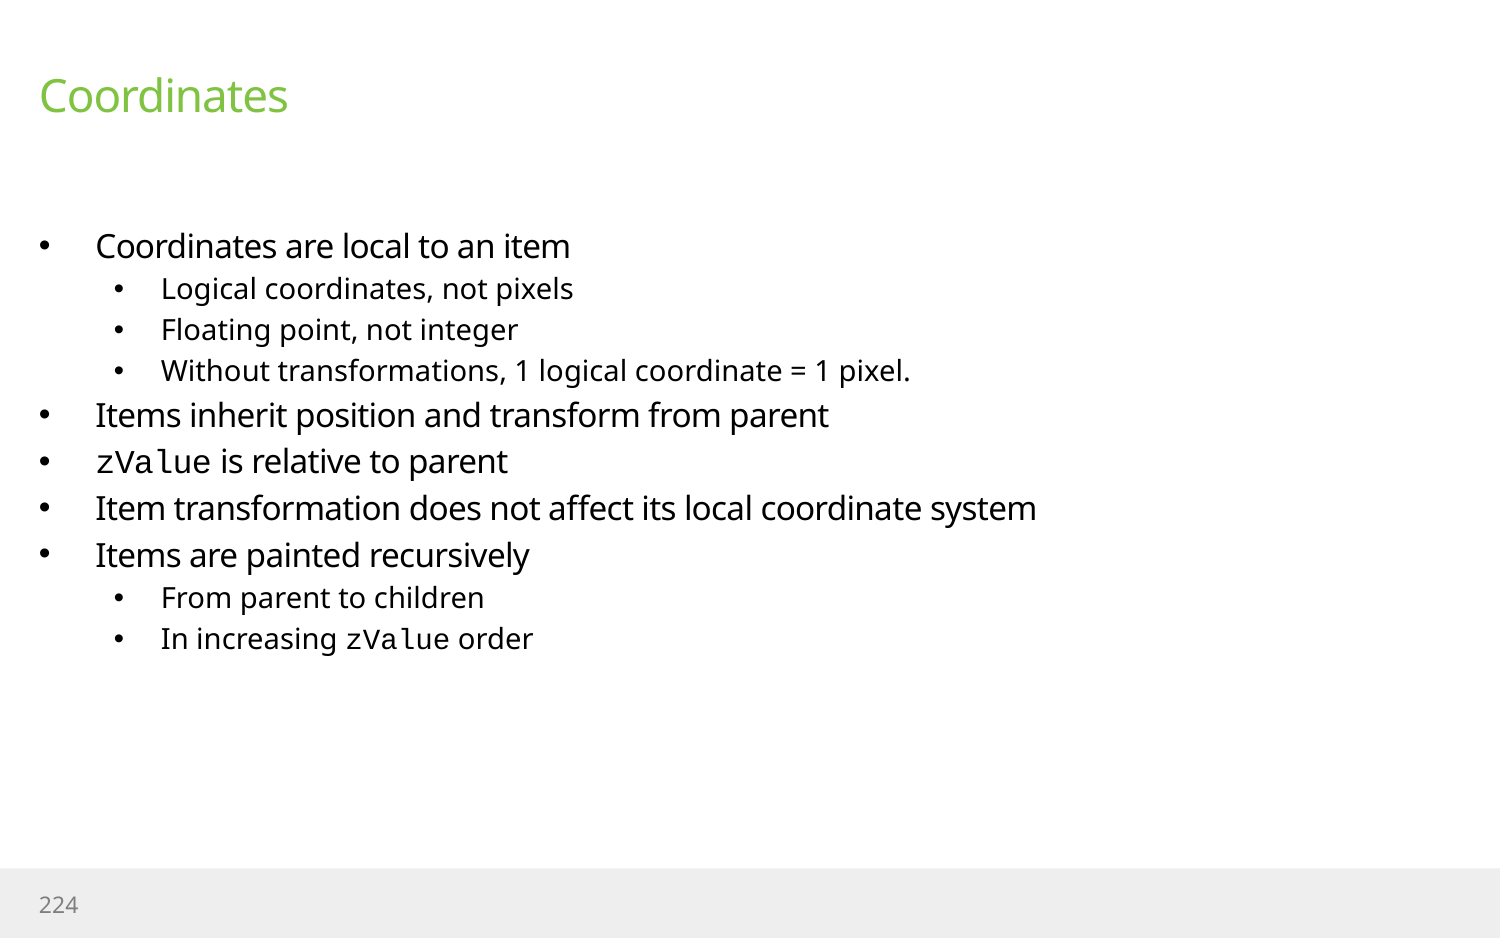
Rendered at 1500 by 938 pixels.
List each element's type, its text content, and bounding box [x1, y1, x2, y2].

slide_number 224 [39, 892, 410, 921]
list Coordinates are local to an item Logical coordinates, not pixels Floating point, not integer Without transformations, 1 logical coordinate = 1 pixel. Items inherit position and transform from parent zValue is relative to parent Item transformation does not affect its local coordinate system Items are painted recursively From parent to children In increasing zValue order [39, 224, 1471, 846]
title Coordinates [39, 66, 1052, 195]
